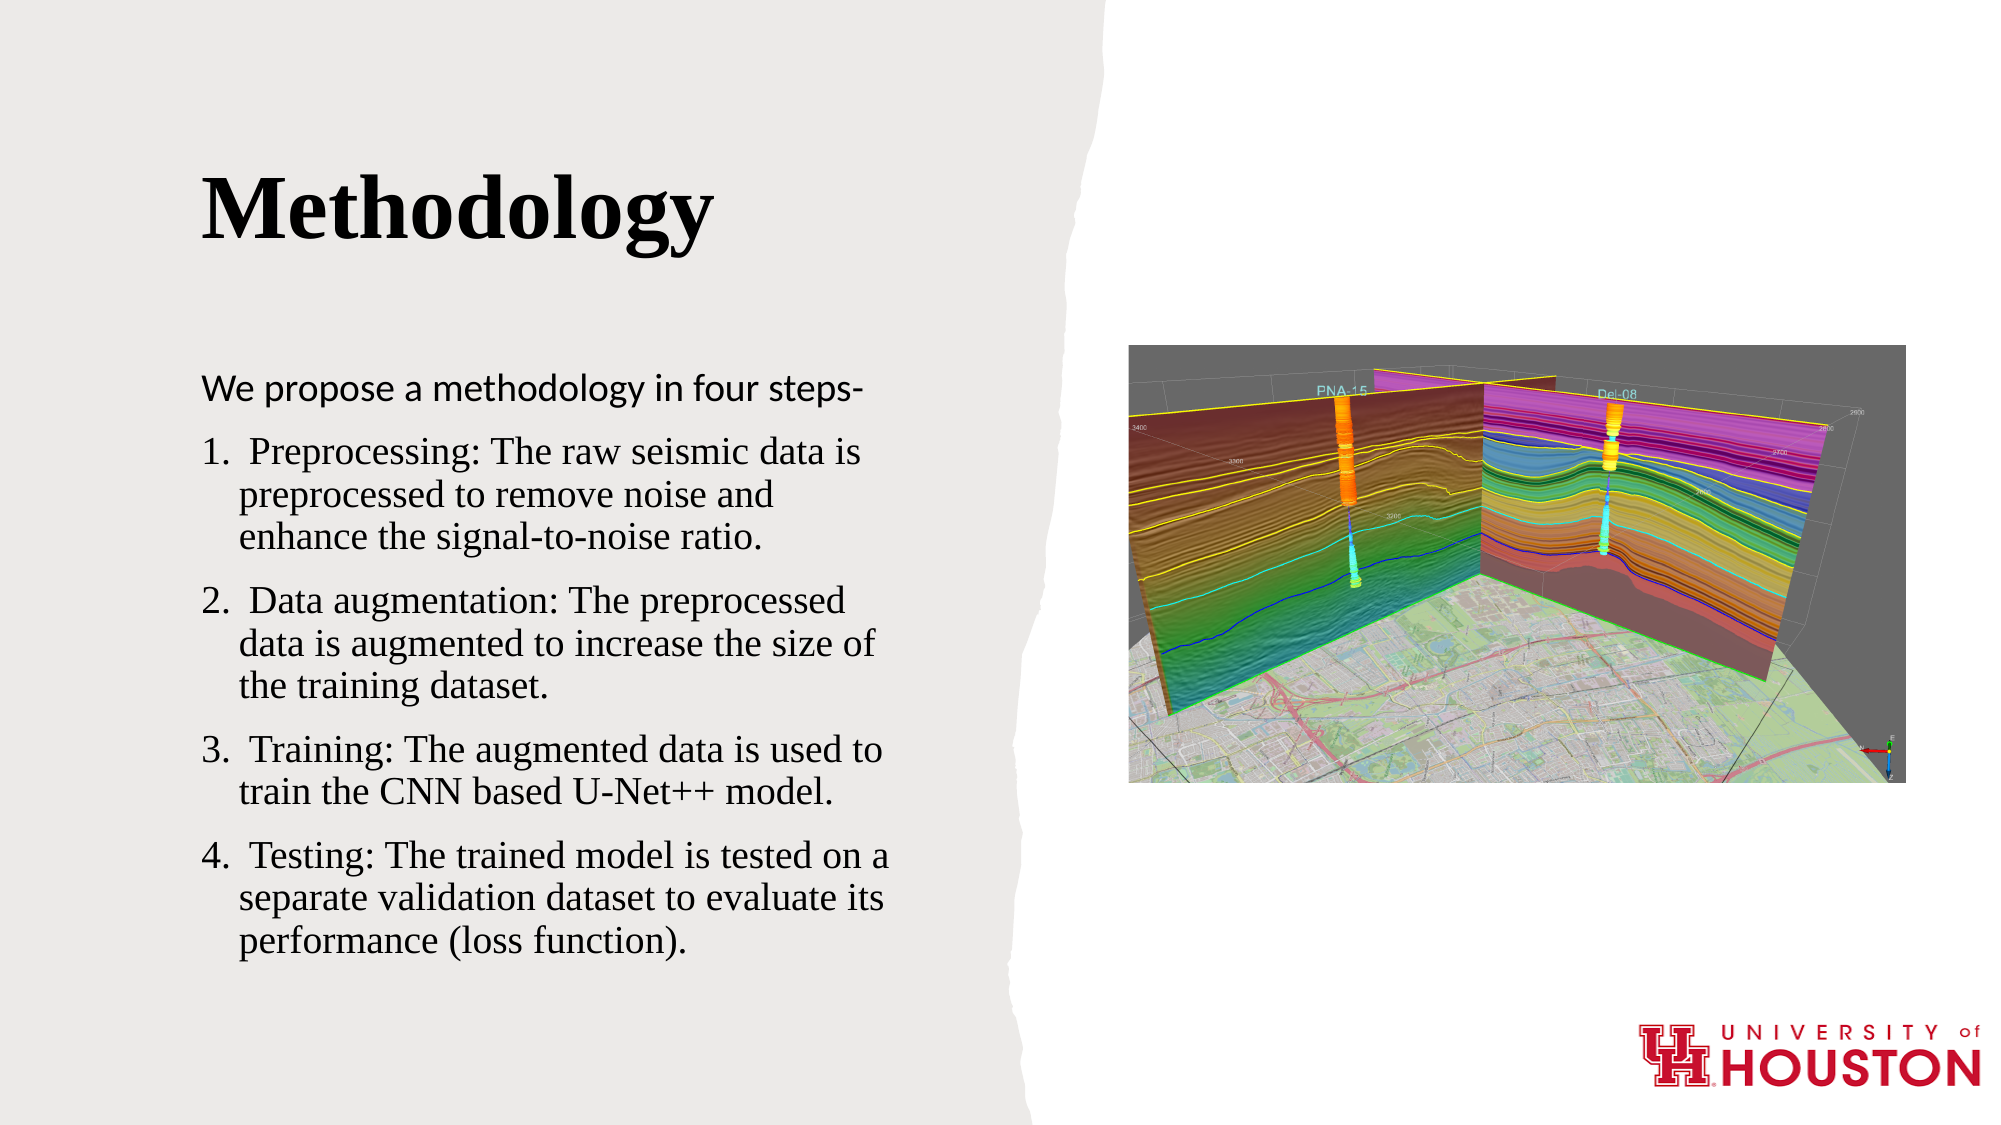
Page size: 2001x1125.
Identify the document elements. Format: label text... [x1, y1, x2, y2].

picture [1128, 345, 1906, 783]
list We propose a methodology in four steps- Preprocessing: The raw seismic data is preprocessed to remove noise and enhance the signal-to-noise ratio. Data augmentation: The preprocessed data is augmented to increase the size of the training dataset. Training: The augmented data is used to train the CNN based U-Net++ model. Testing: The trained model is tested on a separate validation dataset to evaluate its performance (loss function). [186, 359, 915, 1002]
title Methodology [186, 99, 972, 319]
picture [1617, 985, 2000, 1125]
text_box [1009, 0, 2000, 1125]
text_box [0, 0, 1107, 1125]
